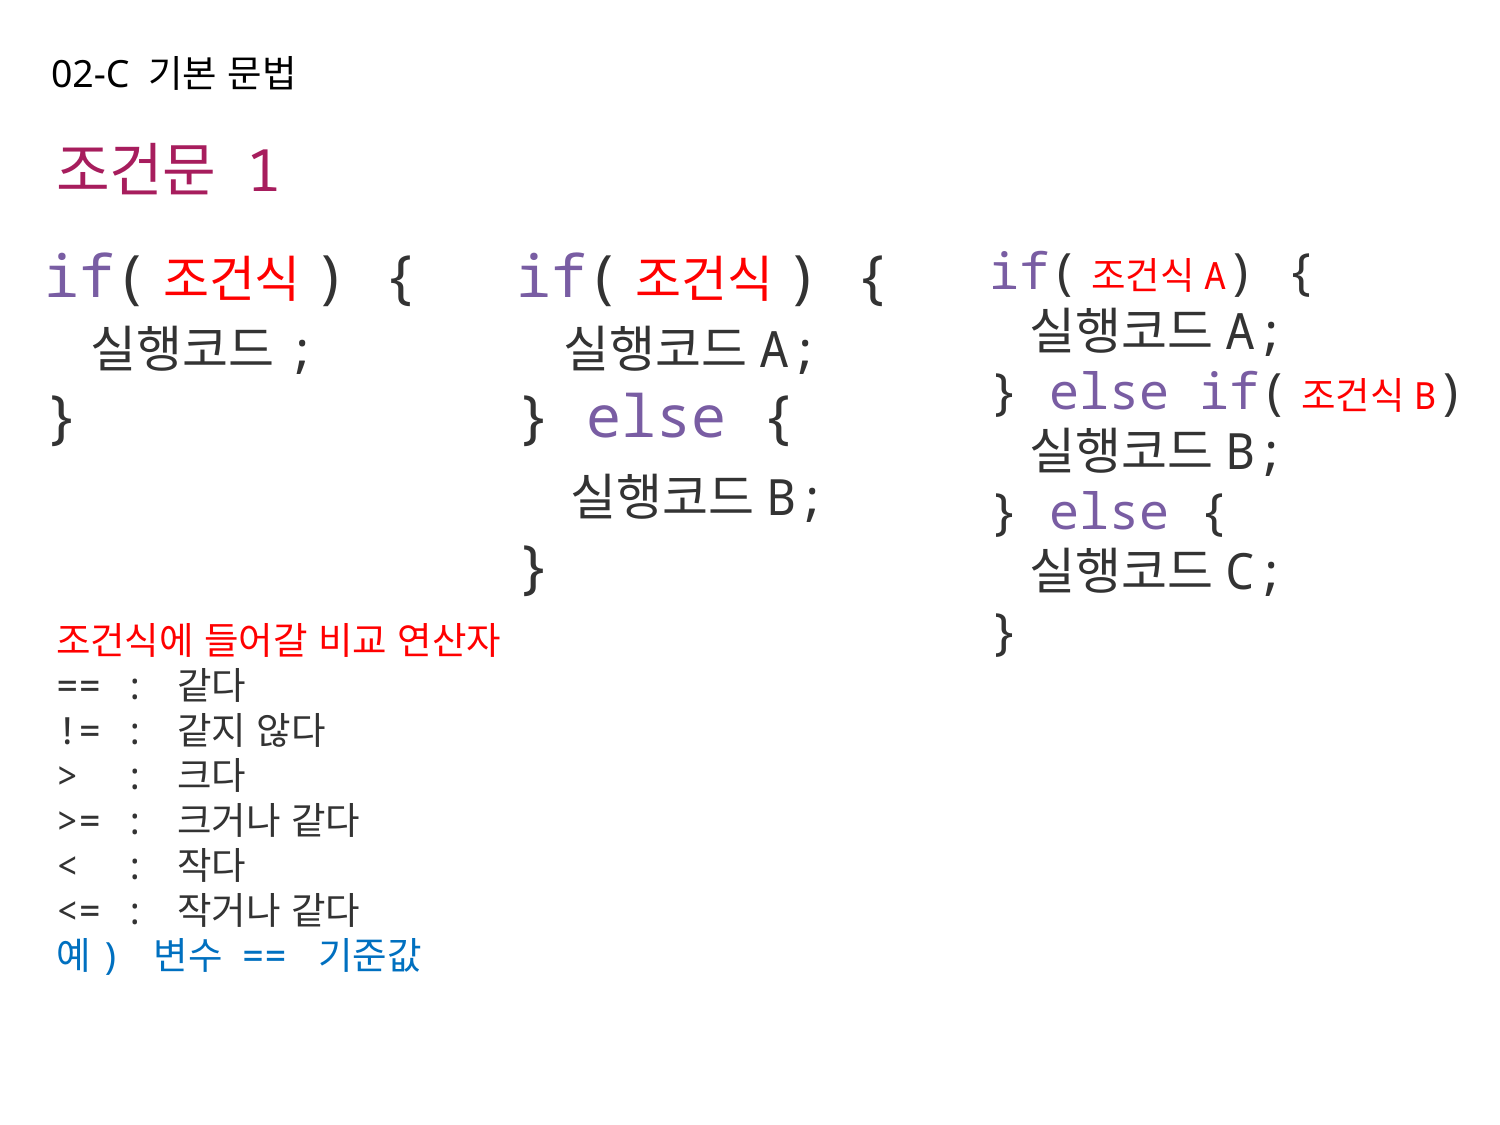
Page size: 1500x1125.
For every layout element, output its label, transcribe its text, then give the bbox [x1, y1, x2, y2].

text_box 02-C 기본 문법 [36, 42, 312, 103]
text_box 조건식에 들어갈 비교 연산자 == : 같다 != : 같지 않다 > : 크다 >= : 크거나 같다 < : 작다 <= : 작거나 같다 예) 변수 == 기준값 [41, 609, 585, 985]
text_box if(조건식) { 실행코드; } [29, 231, 455, 457]
text_box if(조건식) { 실행코드A; } else { 실행코드B; } [501, 231, 928, 607]
text_box 조건문 1 [41, 125, 727, 211]
text_box if(조건식A) { 실행코드A; } else if(조건식B) { 실행코드B; } else { 실행코드C; } [974, 231, 1500, 667]
